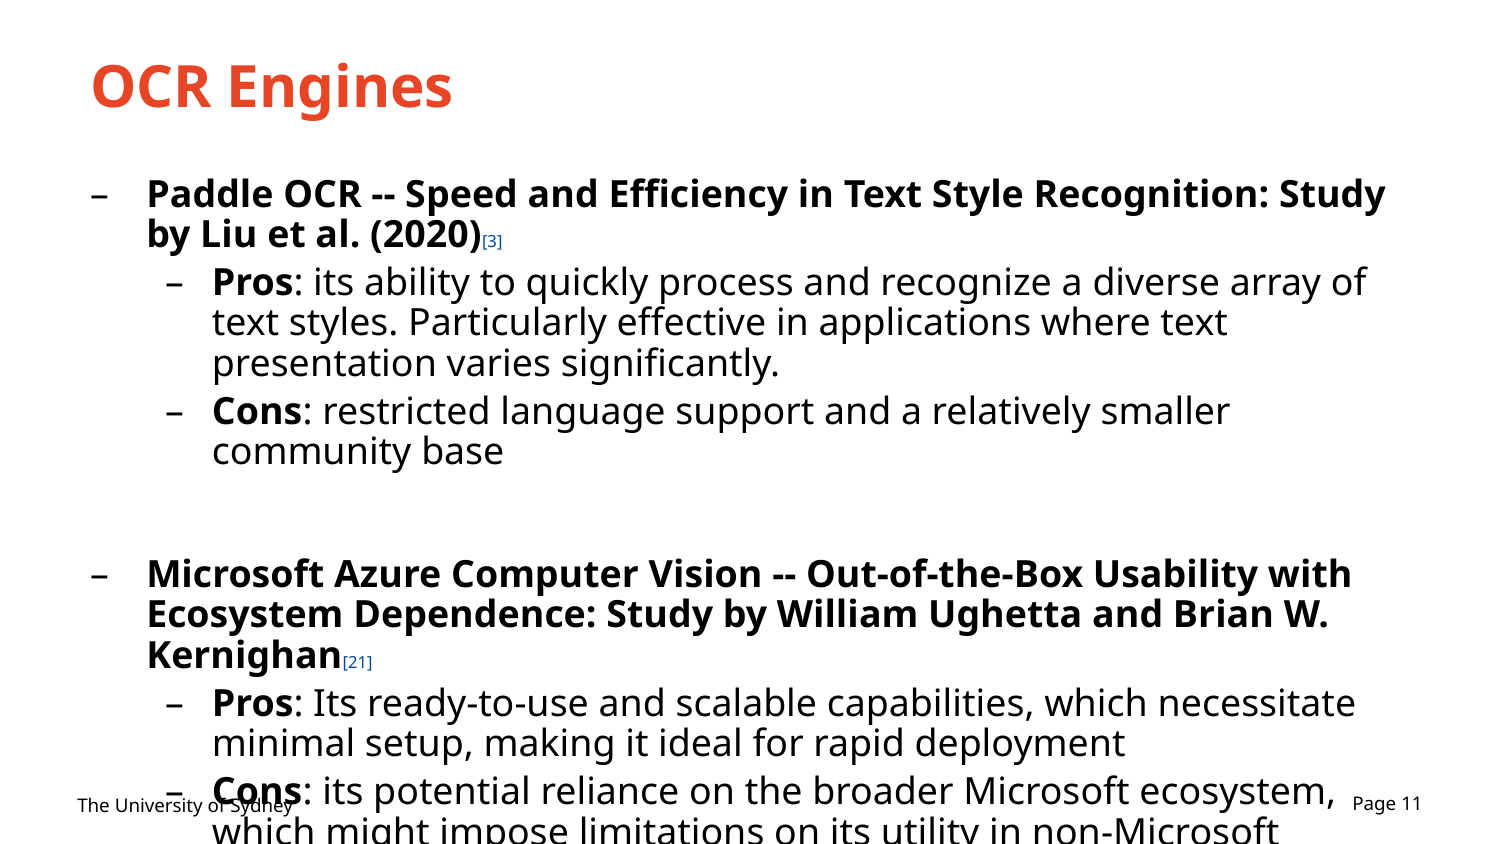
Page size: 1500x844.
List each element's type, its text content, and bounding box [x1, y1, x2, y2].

title OCR Engines [75, 14, 1425, 155]
list Paddle OCR -- Speed and Efficiency in Text Style Recognition: Study by Liu et al. (2020)[3] Pros: its ability to quickly process and recognize a diverse array of text styles. Particularly effective in applications where text presentation varies significantly. Cons: restricted language support and a relatively smaller community base Microsoft Azure Computer Vision -- Out-of-the-Box Usability with Ecosystem Dependence: Study by William Ughetta and Brian W. Kernighan[21] Pros: Its ready-to-use and scalable capabilities, which necessitate minimal setup, making it ideal for rapid deployment Cons: its potential reliance on the broader Microsoft ecosystem, which might impose limitations on its utility in non-Microsoft environments. [75, 167, 1425, 754]
